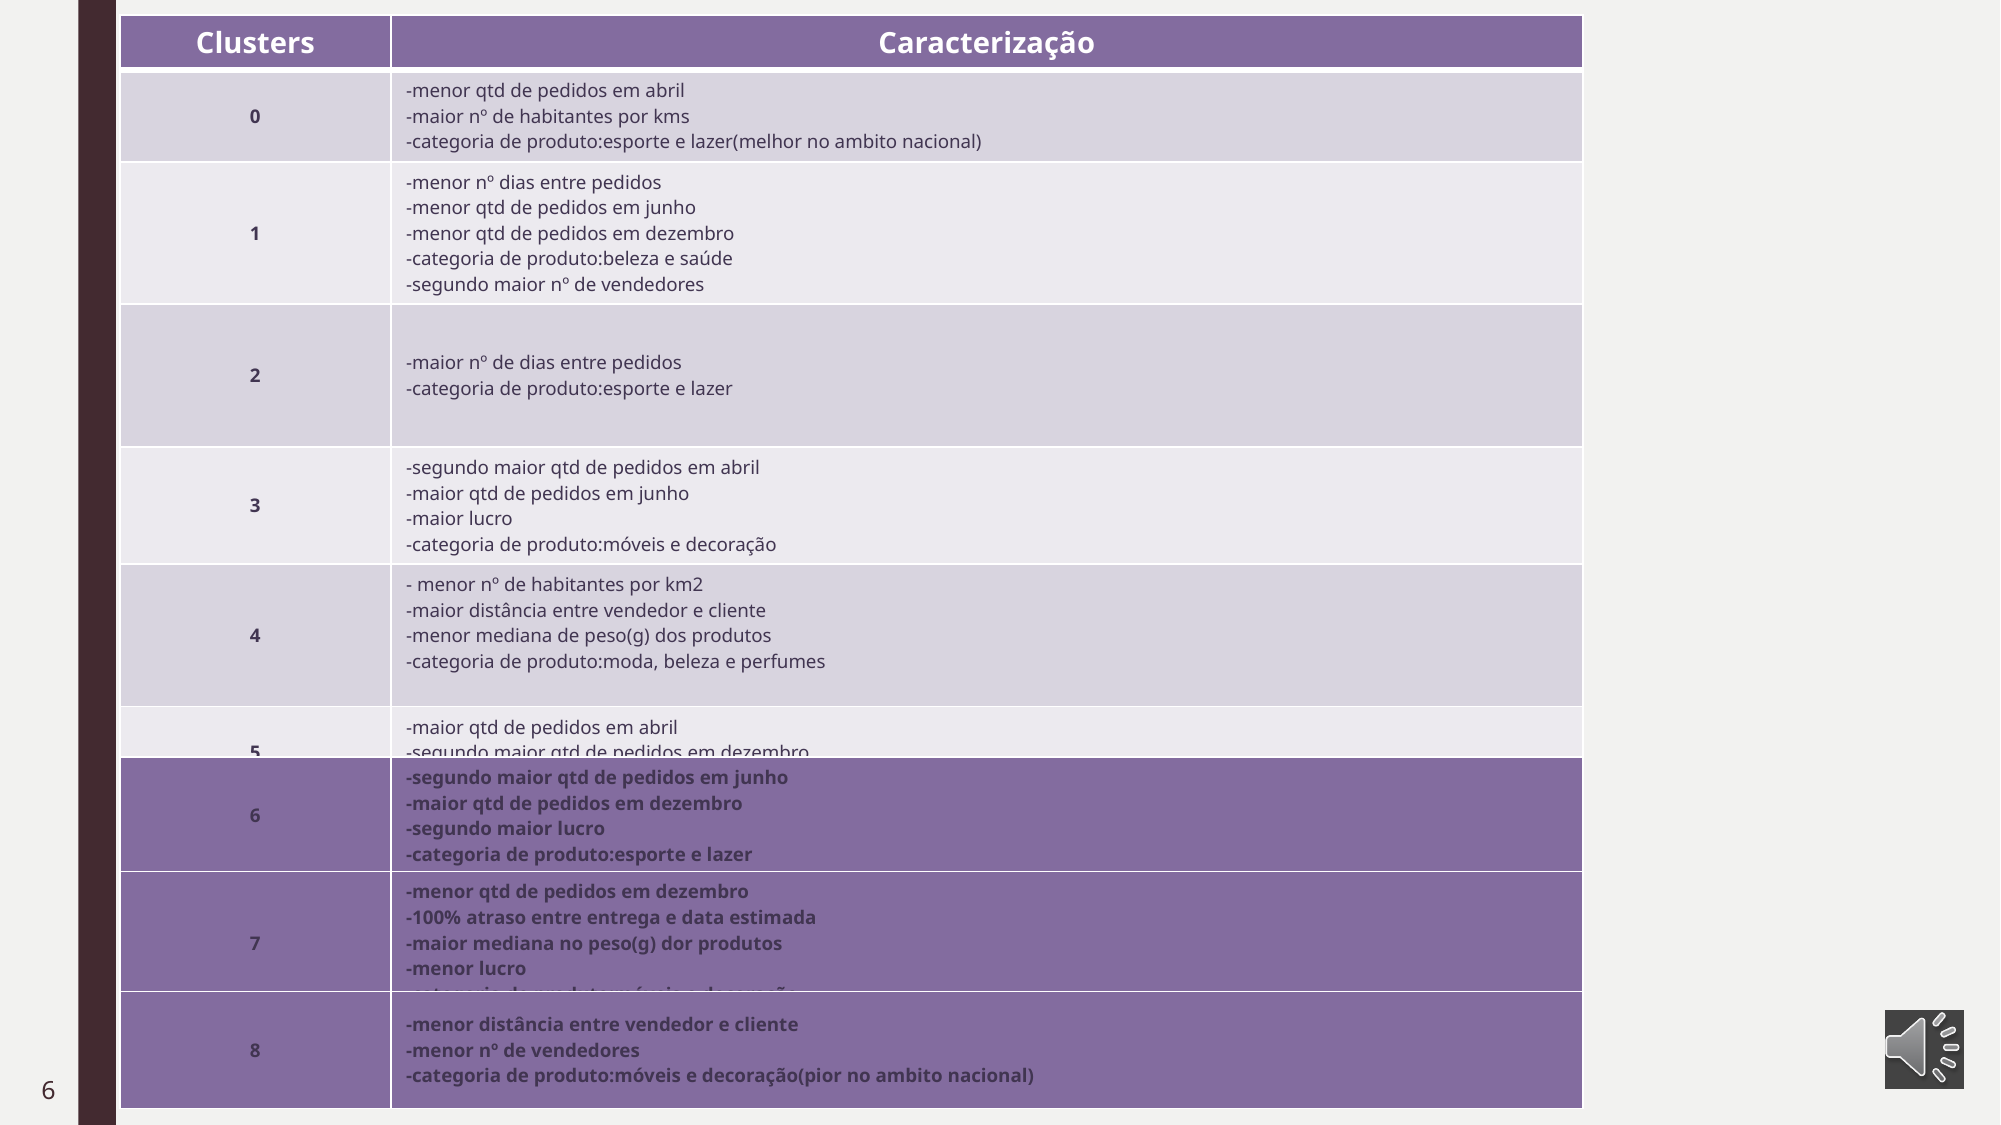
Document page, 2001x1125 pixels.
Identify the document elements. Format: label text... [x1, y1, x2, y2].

table_cell - menor nº de habitantes por km2 -maior distância entre vendedor e cliente -menor mediana de peso(g) dos produtos -categoria de produto:moda, beleza e perfumes [392, 565, 1582, 706]
table_header 6 [121, 758, 390, 871]
table_cell -menor nº dias entre pedidos -menor qtd de pedidos em junho -menor qtd de pedidos em dezembro -categoria de produto:beleza e saúde -segundo maior nº de vendedores [392, 163, 1582, 303]
table_cell -maior nº de dias entre pedidos -categoria de produto:esporte e lazer [392, 305, 1582, 446]
table_header 7 [121, 872, 390, 991]
picture [1884, 1009, 1965, 1090]
table_header 8 [121, 992, 390, 1108]
slide_number 6 [0, 1058, 71, 1125]
table_cell -maior qtd de pedidos em abril -segundo maior qtd de pedidos em dezembro -categoria de produto: móveis e decoração [392, 707, 1582, 756]
table_cell 5 [121, 707, 390, 756]
table_cell 3 [121, 448, 390, 563]
table_cell -menor qtd de pedidos em abril -maior nº de habitantes por kms -categoria de produto:esporte e lazer(melhor no ambito nacional) [392, 73, 1582, 161]
table_header Caracterização [392, 16, 1582, 67]
table_header Clusters [121, 16, 390, 67]
table_cell 0 [121, 73, 390, 161]
table_cell 1 [121, 163, 390, 303]
table_header -menor qtd de pedidos em dezembro -100% atraso entre entrega e data estimada -maior mediana no peso(g) dor produtos -menor lucro -categoria de produto:móveis e decoração [392, 872, 1582, 991]
table_header -menor distância entre vendedor e cliente -menor nº de vendedores -categoria de produto:móveis e decoração(pior no ambito nacional) [392, 992, 1582, 1108]
table_cell 2 [121, 305, 390, 446]
table_header -segundo maior qtd de pedidos em junho -maior qtd de pedidos em dezembro -segundo maior lucro -categoria de produto:esporte e lazer [392, 758, 1582, 871]
table_cell 4 [121, 565, 390, 706]
table_cell -segundo maior qtd de pedidos em abril -maior qtd de pedidos em junho -maior lucro -categoria de produto:móveis e decoração [392, 448, 1582, 563]
